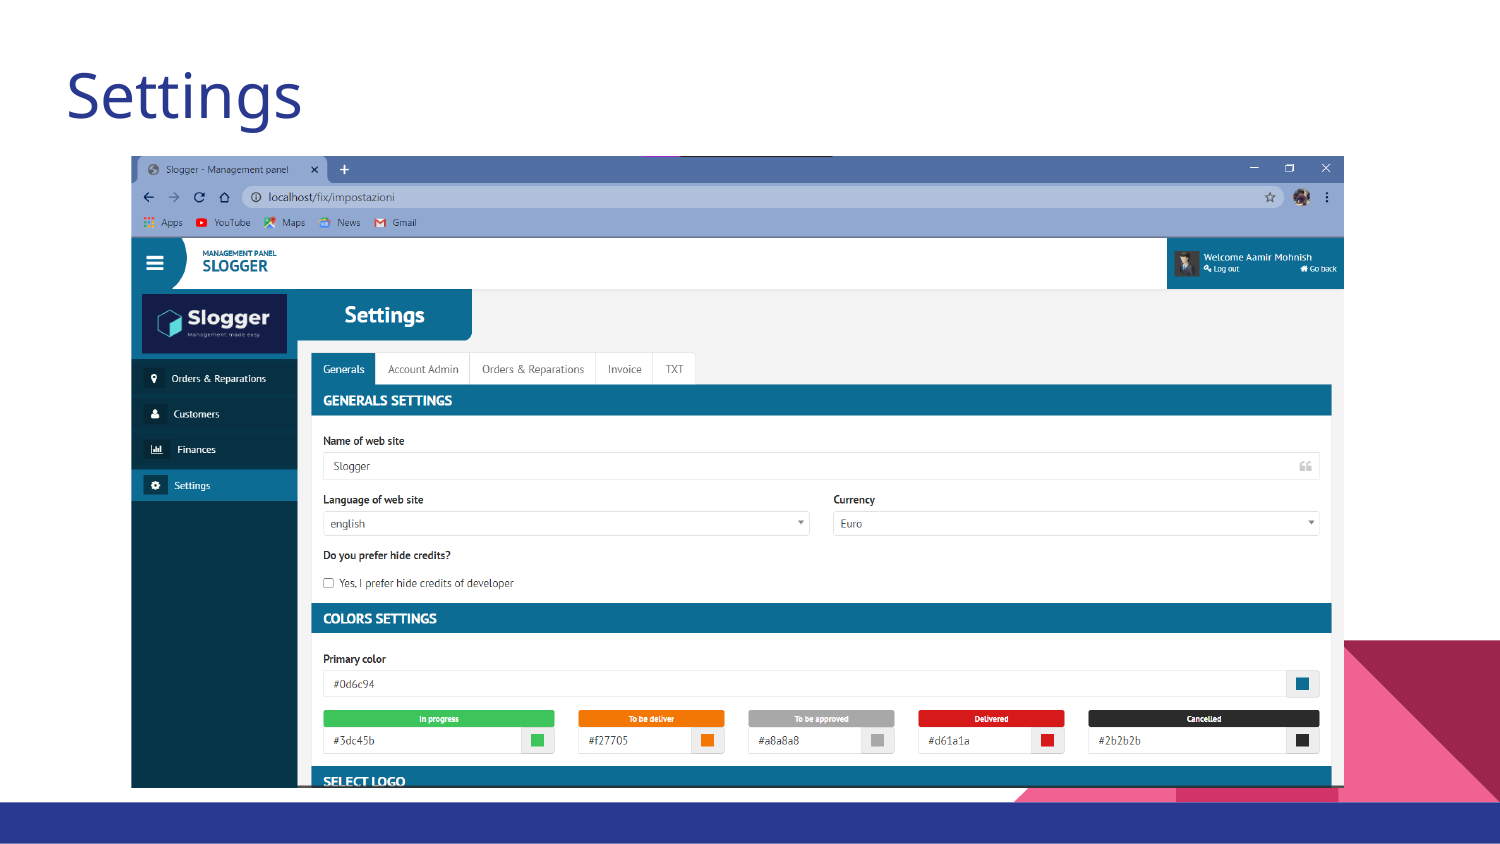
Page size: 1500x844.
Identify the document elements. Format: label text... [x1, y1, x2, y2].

picture [131, 156, 1345, 788]
title Settings [51, 40, 1449, 141]
